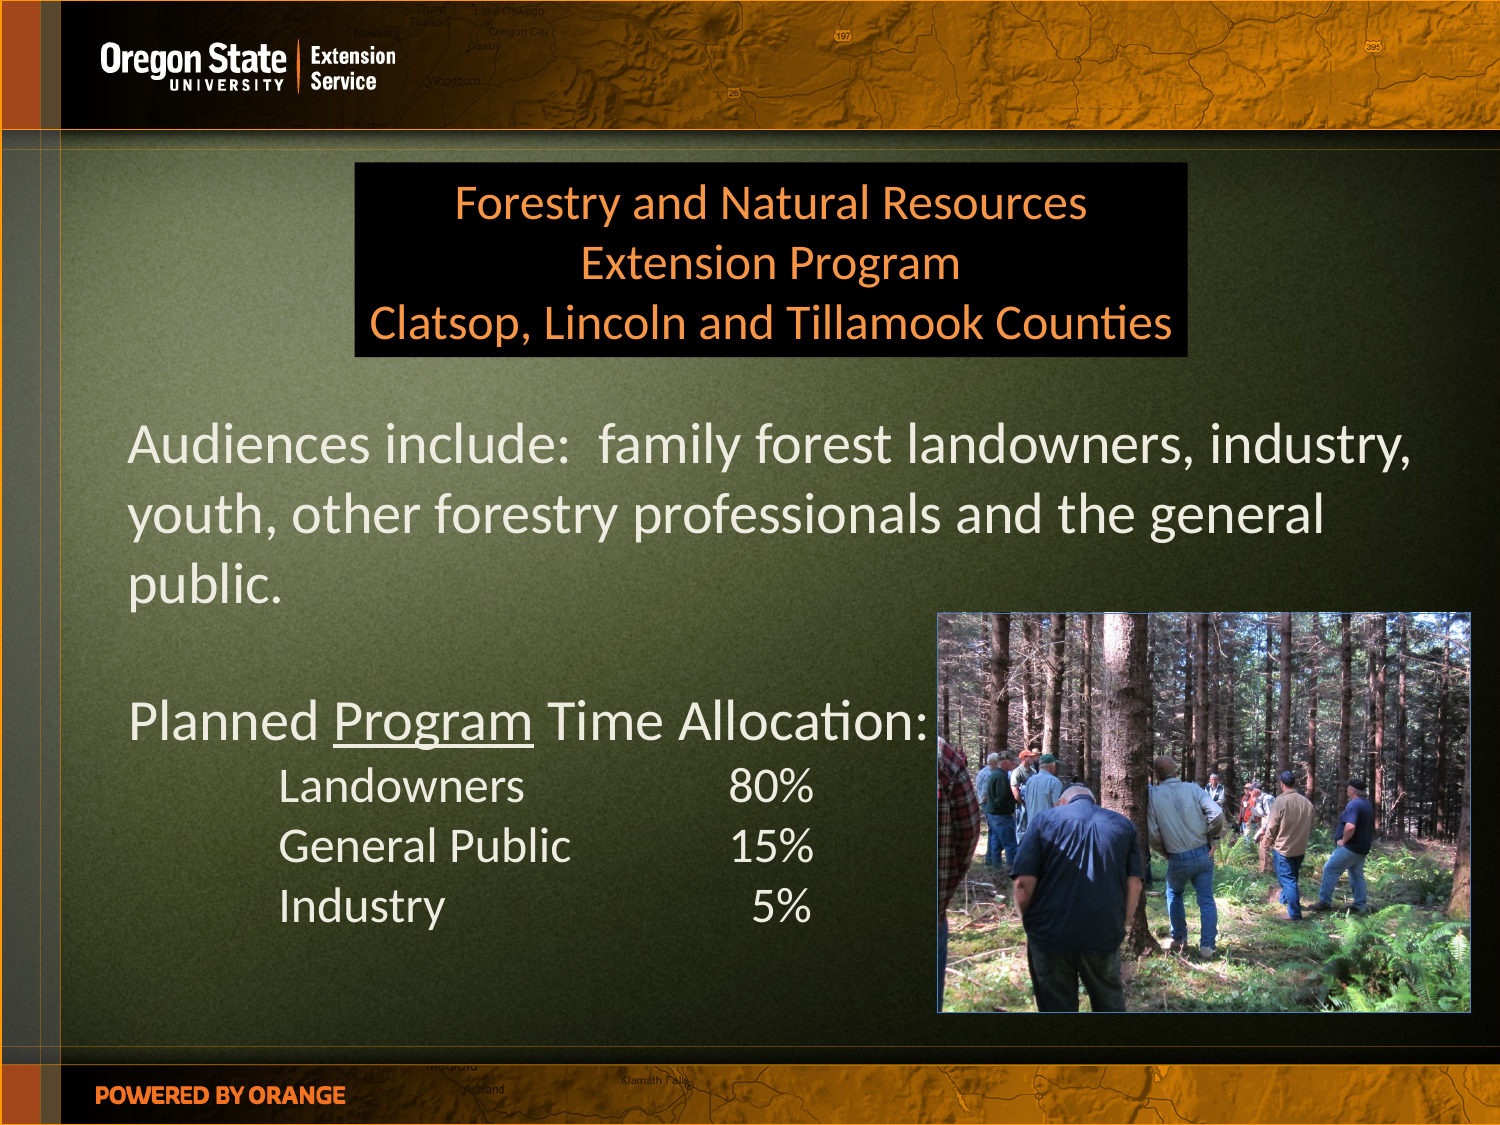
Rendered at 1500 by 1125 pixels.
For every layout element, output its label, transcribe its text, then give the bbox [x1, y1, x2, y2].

text_box Forestry and Natural Resources Extension Program Clatsop, Lincoln and Tillamook Counties [354, 162, 1188, 358]
text_box Planned Program Time Allocation: Landowners 80% General Public 15% Industry 5% [113, 675, 932, 940]
text_box Audiences include: family forest landowners, industry, youth, other forestry professionals and the general public. [112, 397, 1450, 623]
picture [0, 0, 1500, 1125]
